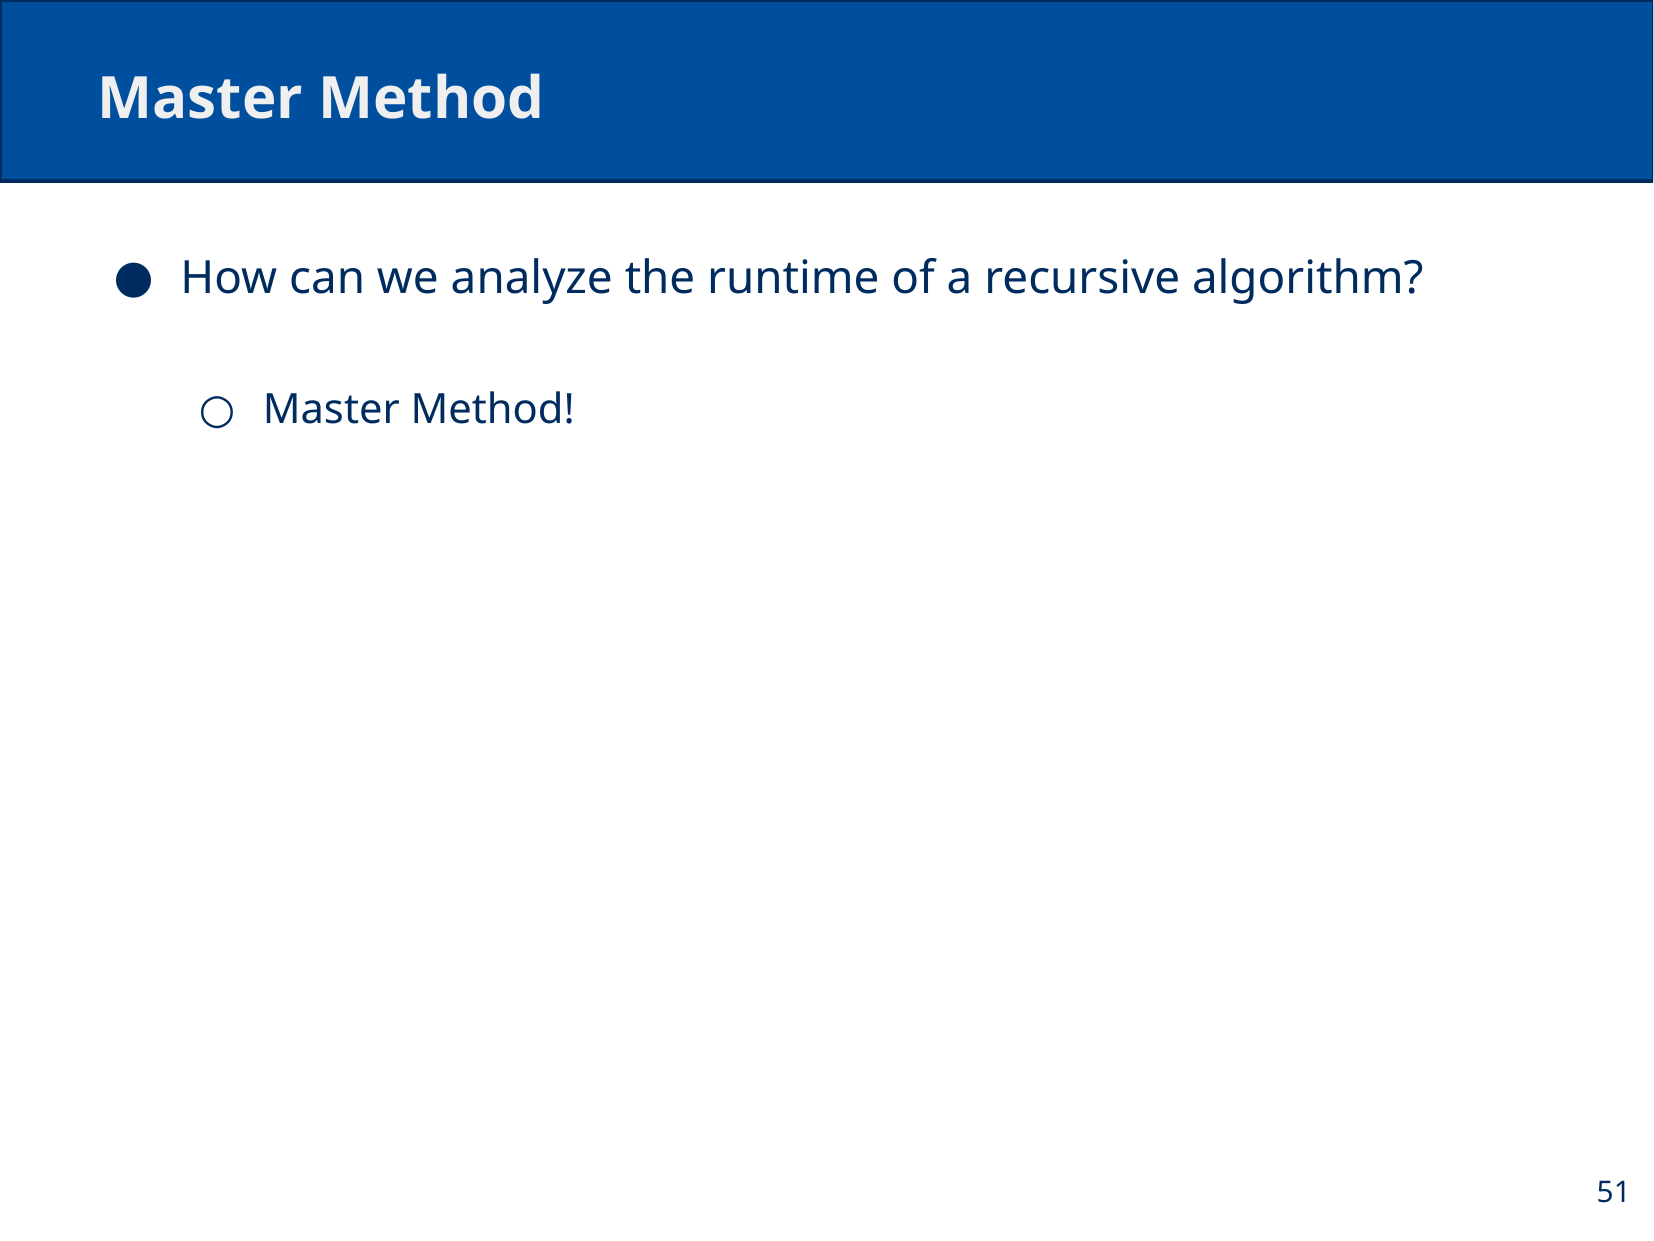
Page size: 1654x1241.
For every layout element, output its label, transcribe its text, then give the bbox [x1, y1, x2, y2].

list How can we analyze the runtime of a recursive algorithm? Master Method! [82, 232, 1571, 1189]
slide_number 51 [1546, 1145, 1647, 1241]
title Master Method [82, 35, 1571, 146]
